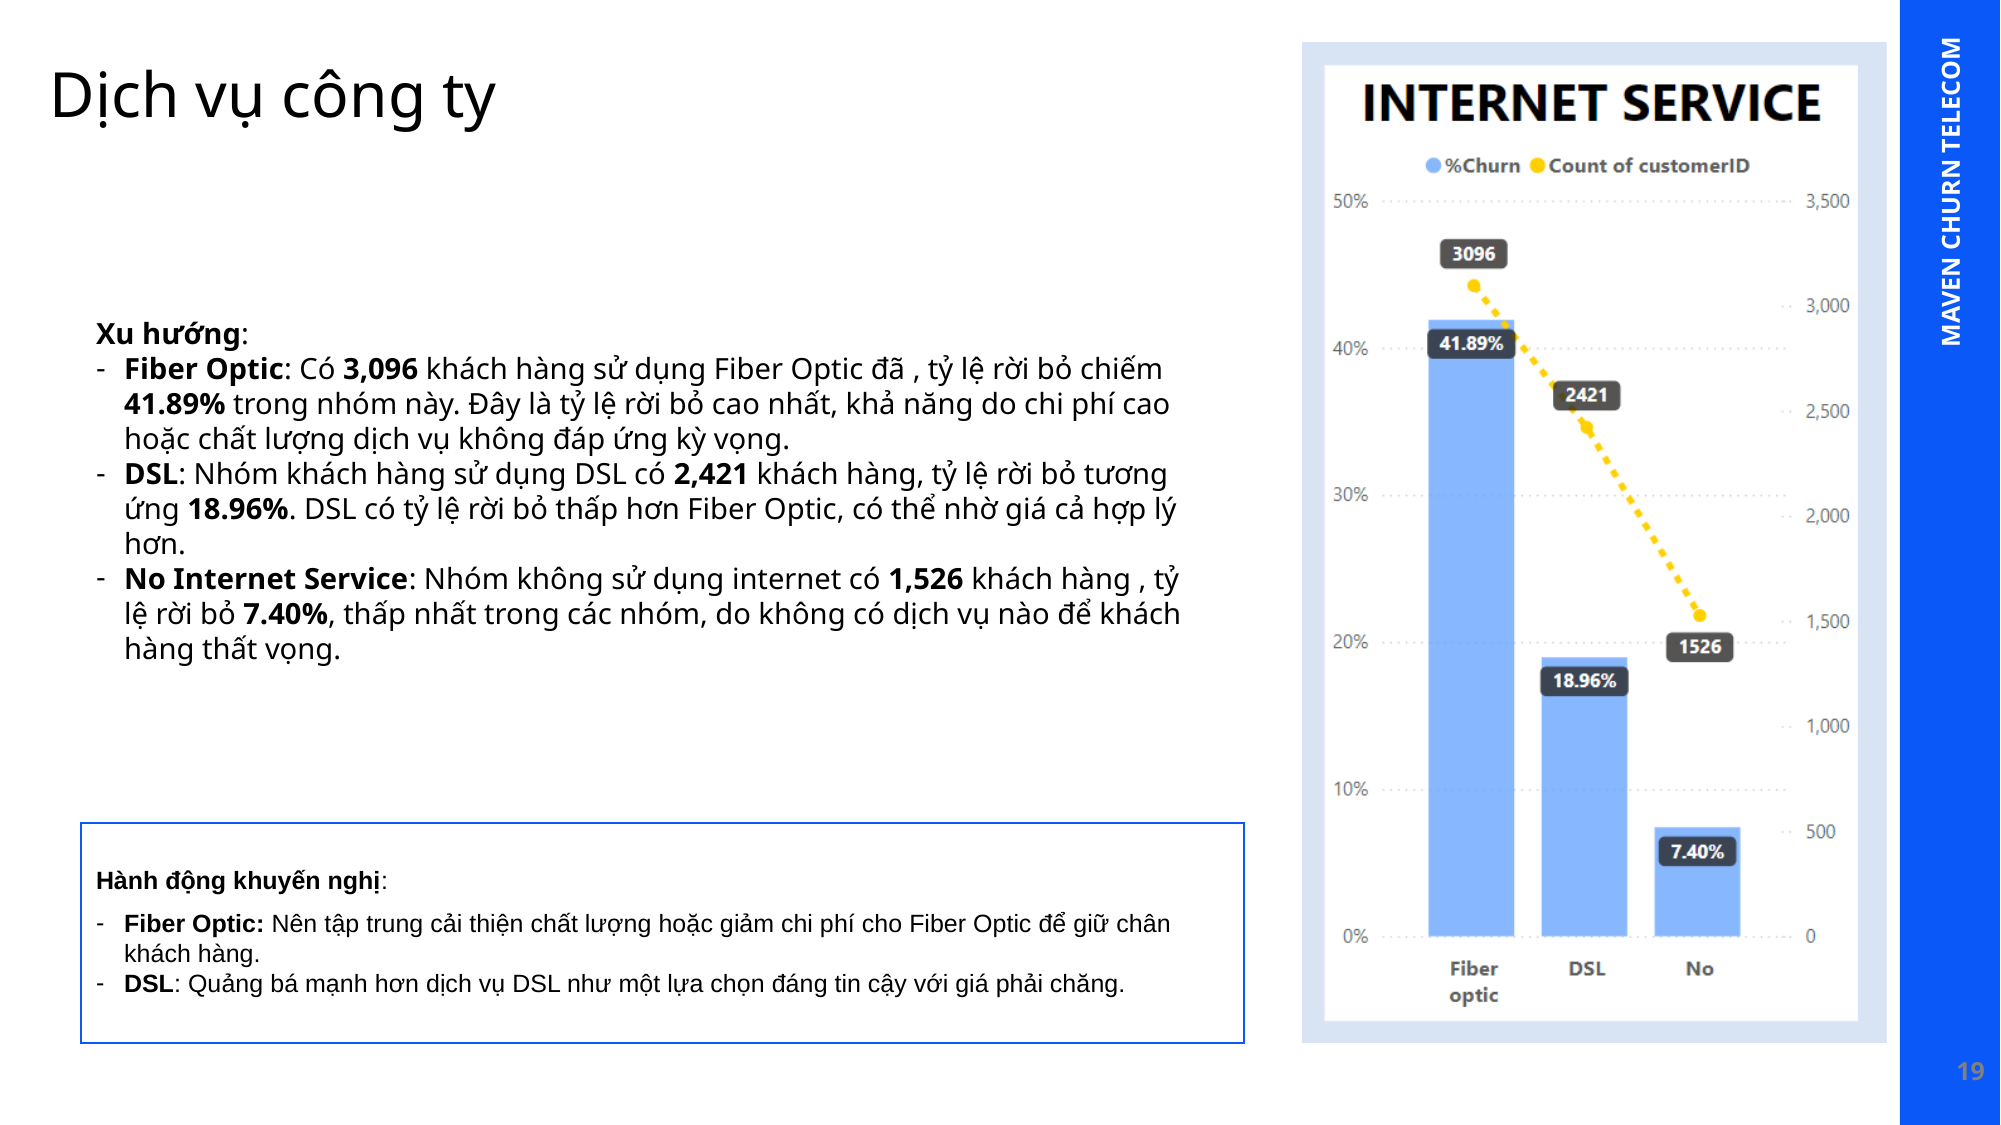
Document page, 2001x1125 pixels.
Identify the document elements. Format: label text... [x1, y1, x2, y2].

list Hành động khuyến nghị: Fiber Optic: Nên tập trung cải thiện chất lượng hoặc giảm chi phí cho Fiber Optic để giữ chân khách hàng. DSL: Quảng bá mạnh hơn dịch vụ DSL như một lựa chọn đáng tin cậy với giá phải chăng. [80, 822, 1245, 1044]
footer MAVEN CHURN TELECOM [1920, 22, 1980, 698]
picture [1302, 42, 1887, 1043]
slide_number 19 [1899, 1042, 2000, 1103]
title Dịch vụ công ty [34, 56, 1302, 214]
text_box Xu hướng: Fiber Optic: Có 3,096 khách hàng sử dụng Fiber Optic đã , tỷ lệ rời bỏ chiếm 41.89% trong nhóm này. Đây là tỷ lệ rời bỏ cao nhất, khả năng do chi phí cao hoặc chất lượng dịch vụ không đáp ứng kỳ vọng. DSL: Nhóm khách hàng sử dụng DSL có 2,421 khách hàng, tỷ lệ rời bỏ tương ứng 18.96%. DSL có tỷ lệ rời bỏ thấp hơn Fiber Optic, có thể nhờ giá cả hợp lý hơn. No Internet Service: Nhóm không sử dụng internet có 1,526 khách hàng , tỷ lệ rời bỏ 7.40%, thấp nhất trong các nhóm, do không có dịch vụ nào để khách hàng thất vọng. [81, 301, 1211, 679]
